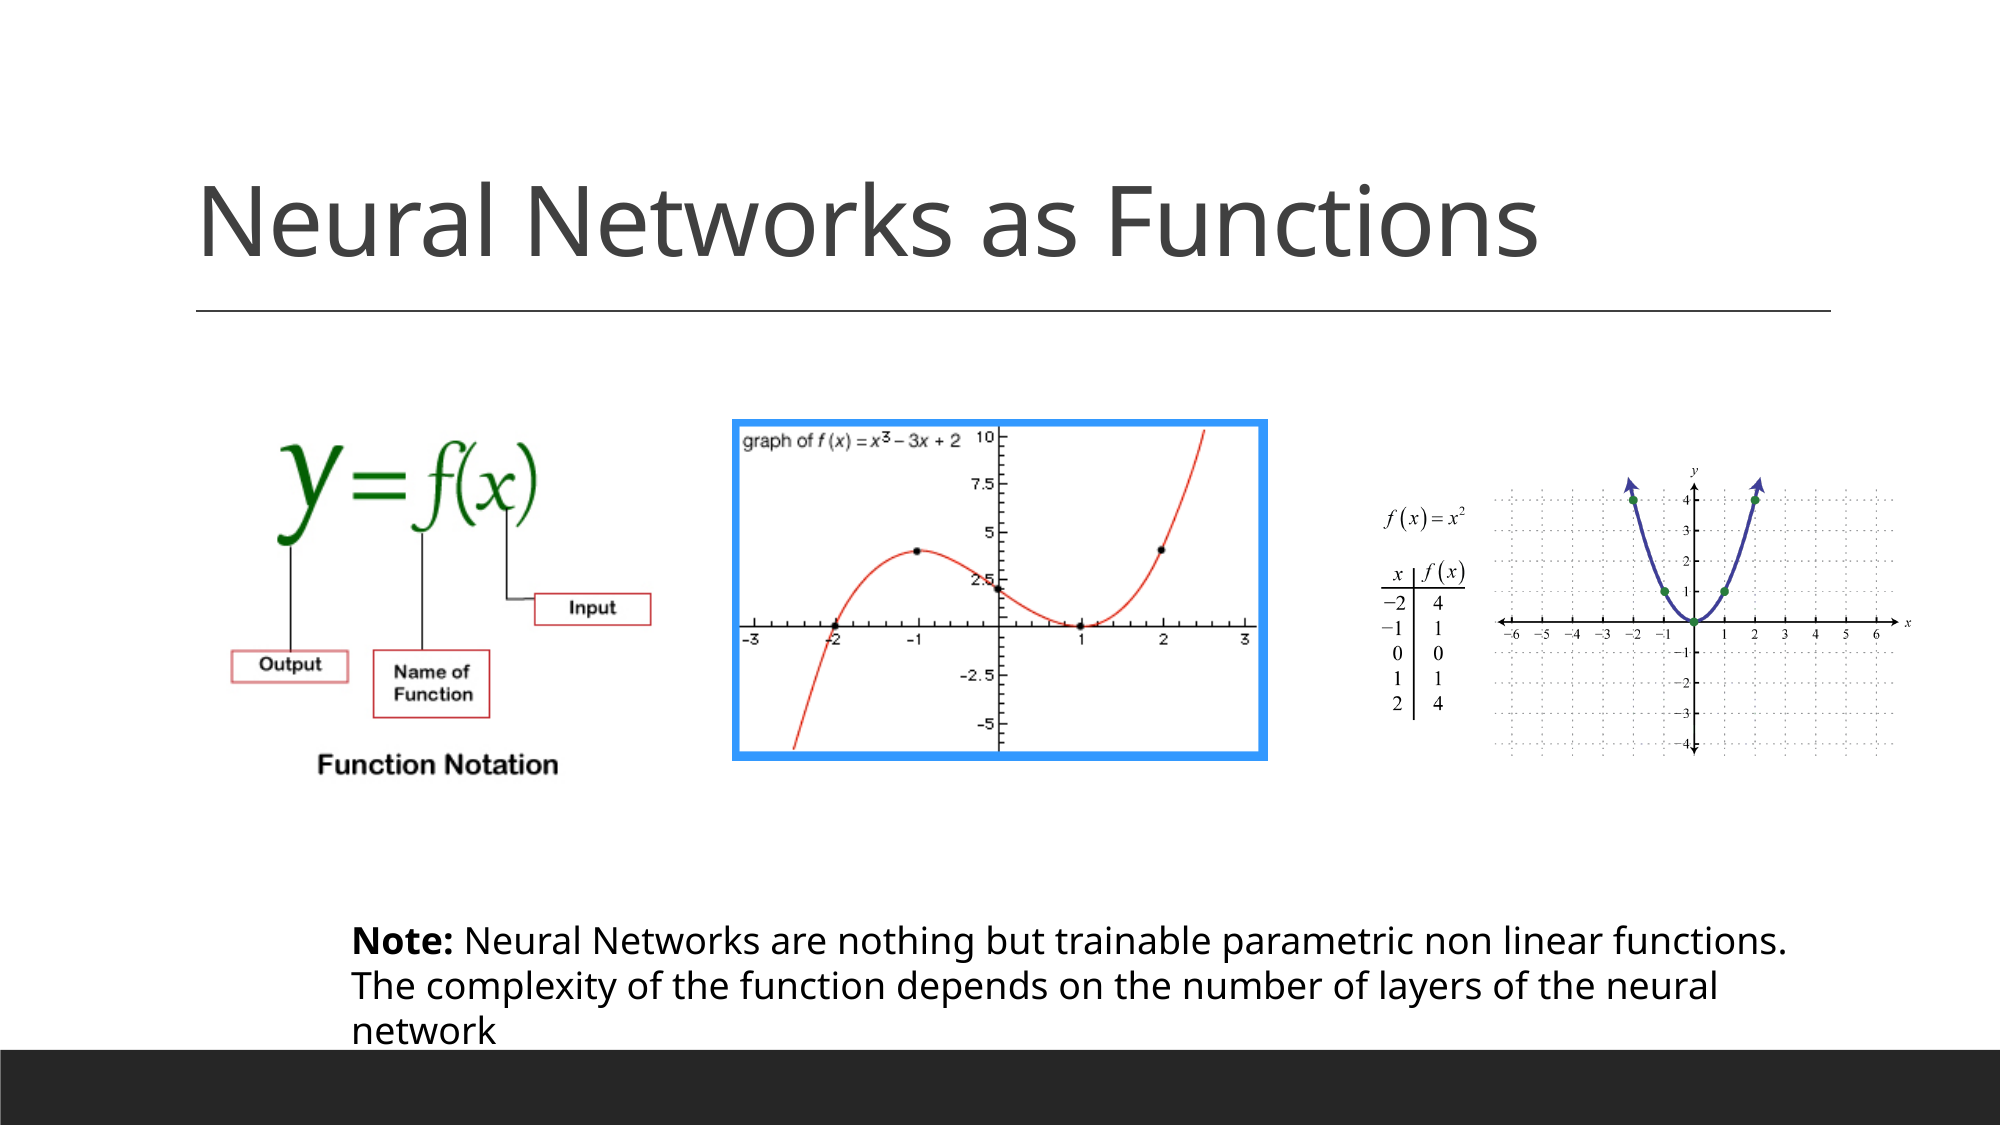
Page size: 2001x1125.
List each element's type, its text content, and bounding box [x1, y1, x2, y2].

text_box Note: Neural Networks are nothing but trainable parametric non linear functions. The complexity of the function depends on the number of layers of the neural network [336, 909, 1830, 1060]
title Neural Networks as Functions [180, 47, 1830, 285]
picture [214, 419, 669, 805]
picture [732, 419, 1268, 761]
picture [1289, 467, 2000, 757]
